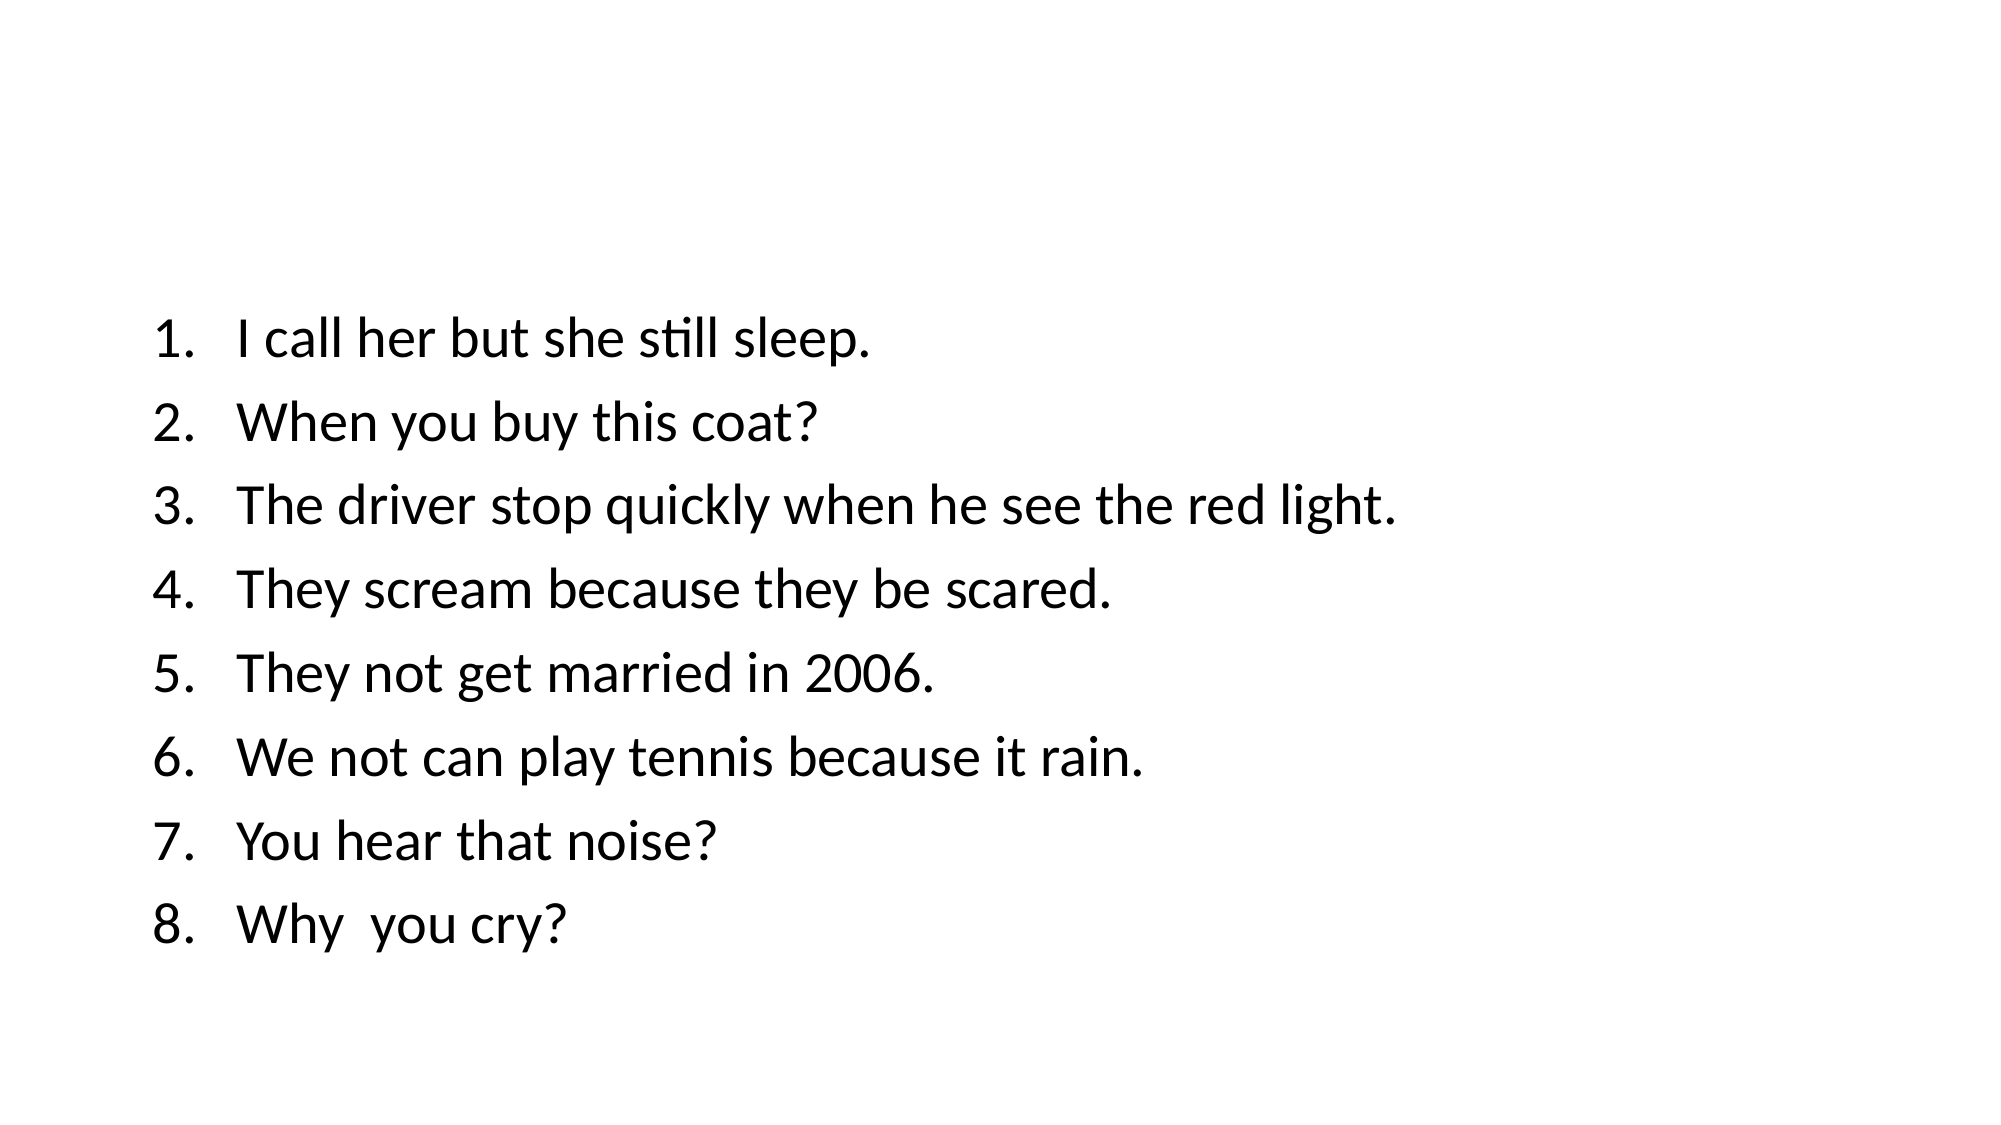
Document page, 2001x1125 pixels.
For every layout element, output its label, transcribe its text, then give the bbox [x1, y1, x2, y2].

list I call her but she still sleep. When you buy this coat? The driver stop quickly when he see the red light. They scream because they be scared. They not get married in 2006. We not can play tennis because it rain. You hear that noise? Why you cry? [137, 299, 1863, 1014]
